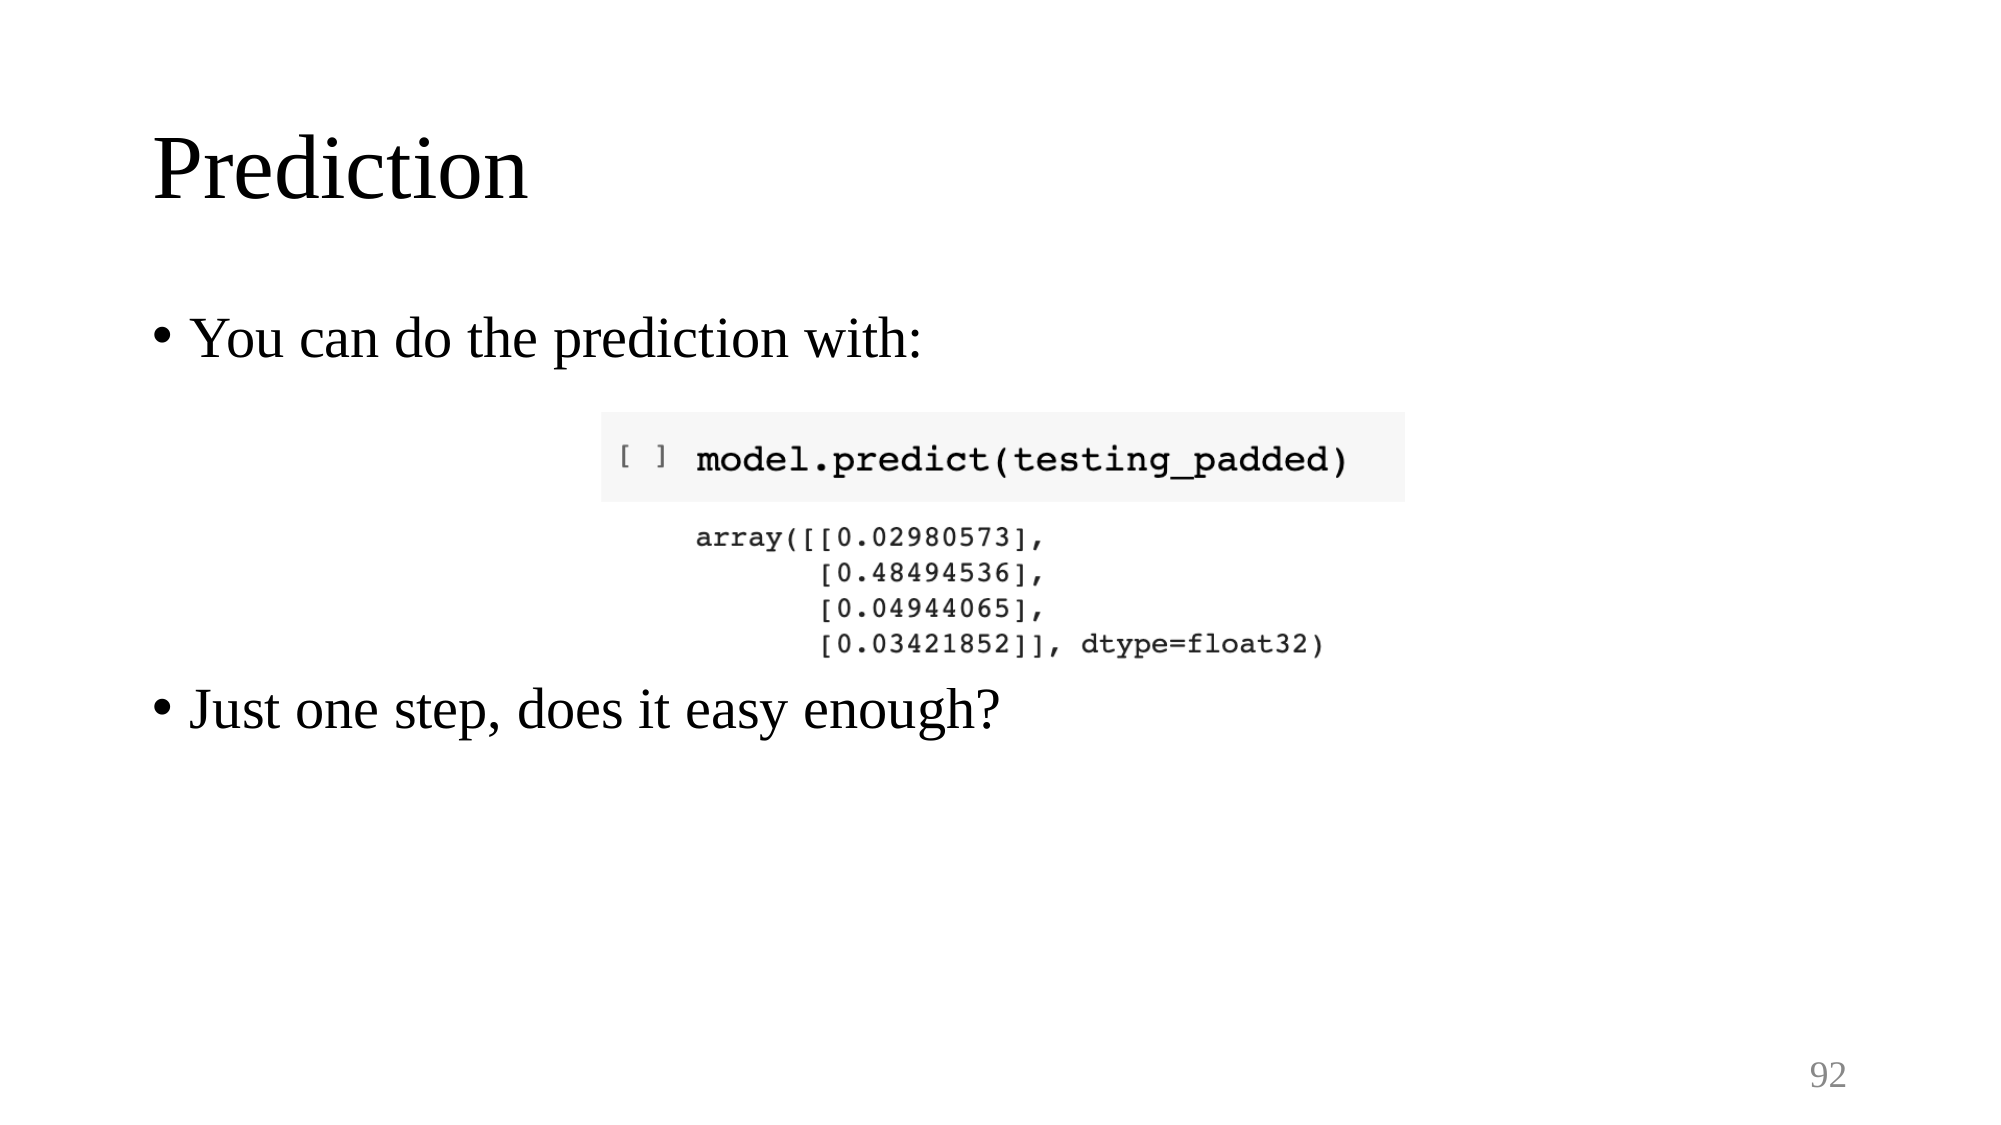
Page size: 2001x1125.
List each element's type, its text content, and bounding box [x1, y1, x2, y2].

slide_number 92 [1412, 1042, 1863, 1103]
picture [595, 412, 1405, 688]
text_box Just one step, does it easy enough? [137, 671, 1863, 763]
list You can do the prediction with: [137, 299, 1863, 391]
title Prediction [137, 59, 1863, 278]
